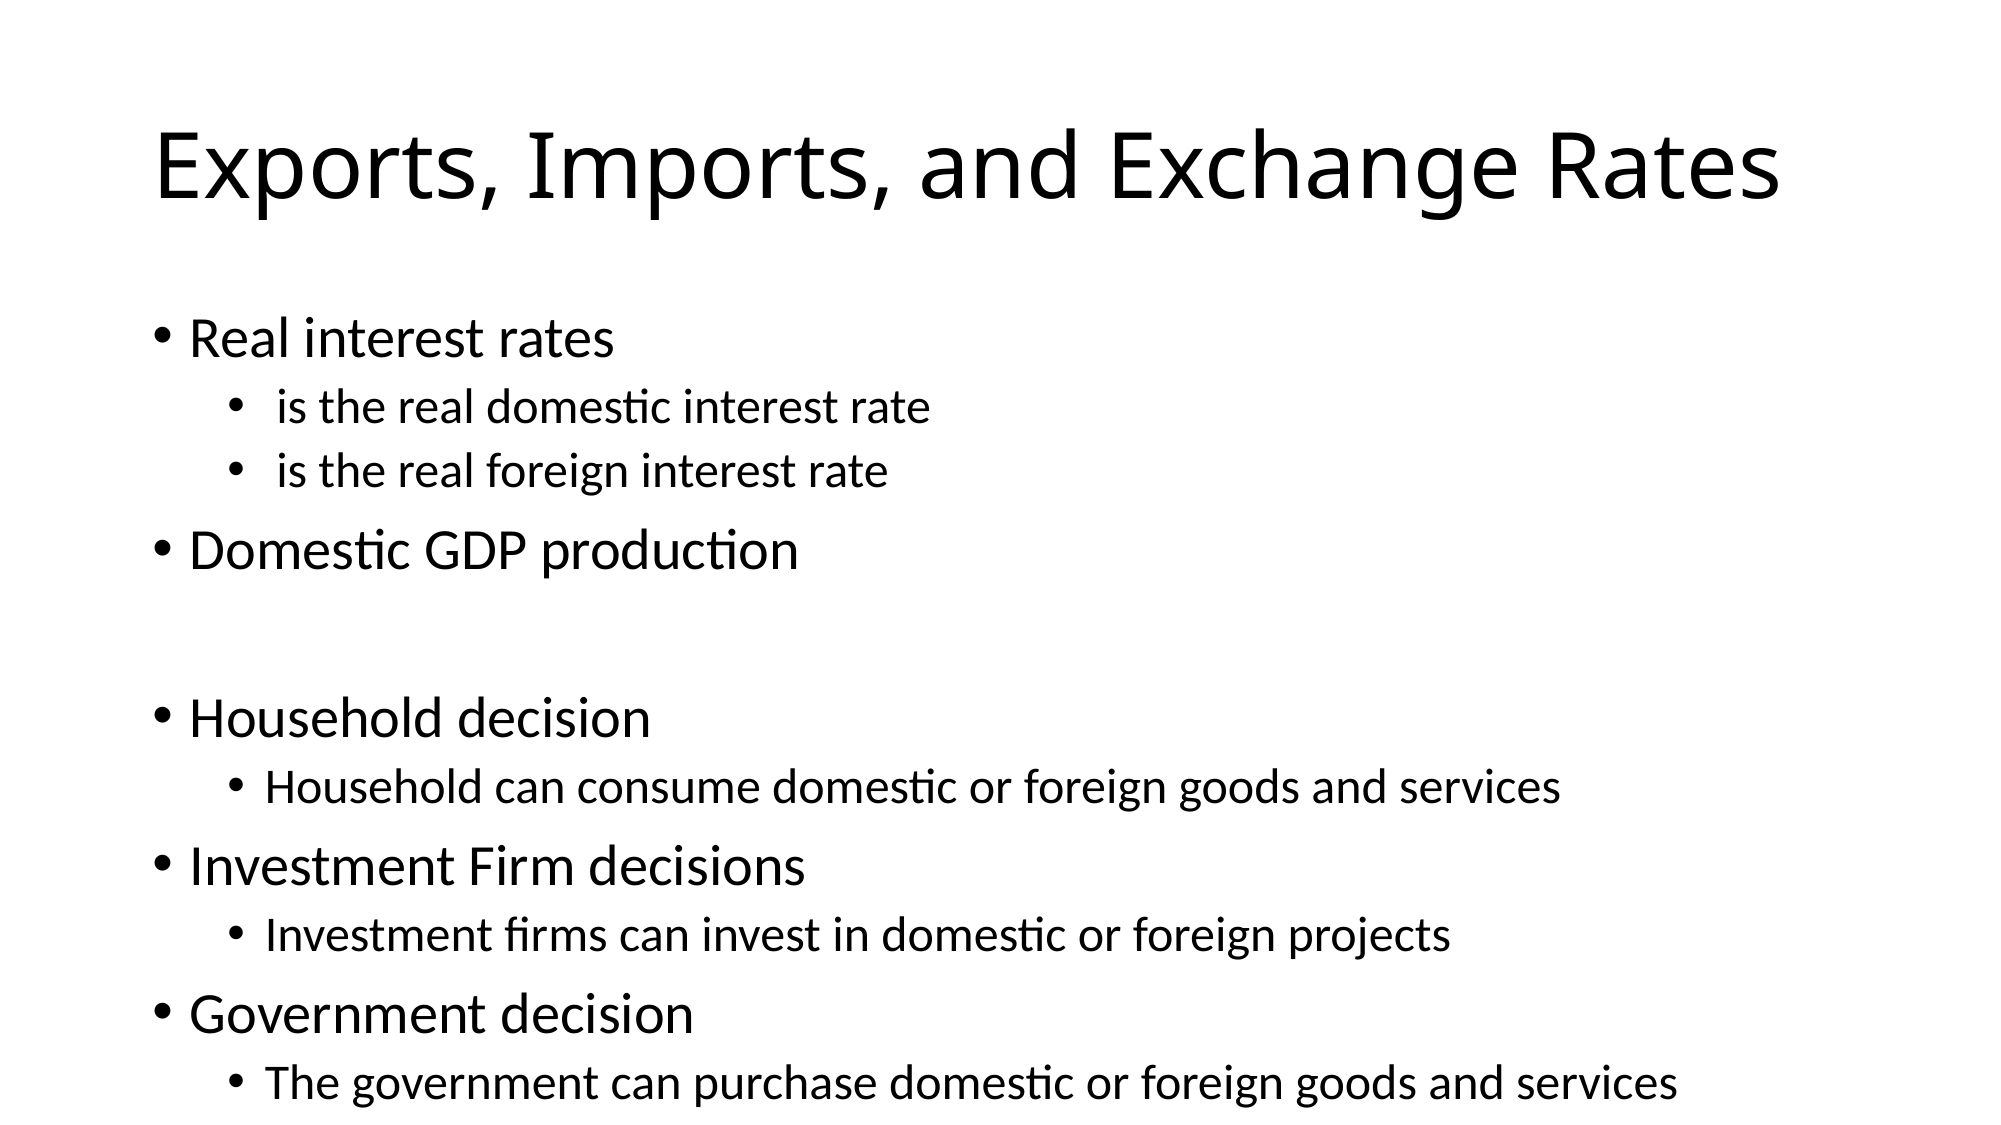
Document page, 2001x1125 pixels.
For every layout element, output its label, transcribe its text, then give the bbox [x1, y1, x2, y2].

title Exports, Imports, and Exchange Rates [137, 59, 1863, 278]
